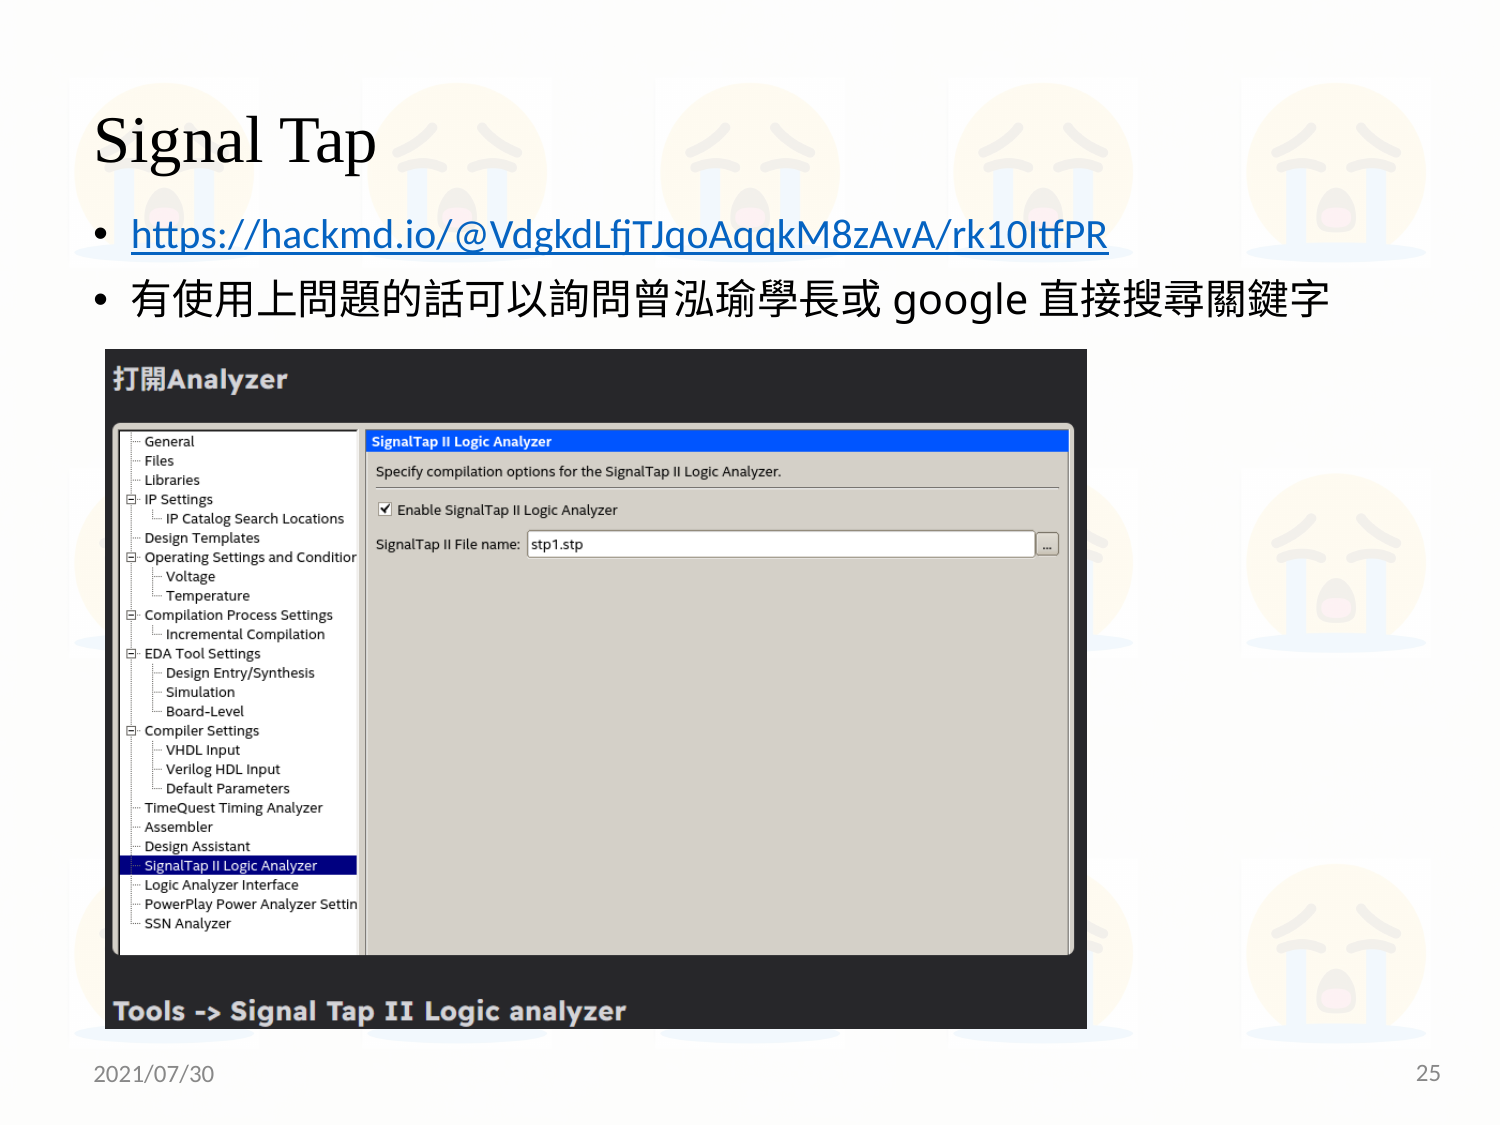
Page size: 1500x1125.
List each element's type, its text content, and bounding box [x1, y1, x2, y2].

title Signal Tap [78, 75, 1433, 205]
picture [104, 348, 1087, 1030]
slide_number 25 [1118, 1041, 1457, 1101]
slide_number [78, 1042, 416, 1103]
list https://hackmd.io/@VdgkdLfjTJqoAqqkM8zAvA/rk10ItfPR 有使用上問題的話可以詢問曾泓瑜學長或google直接搜尋關鍵字 [78, 205, 1433, 1014]
